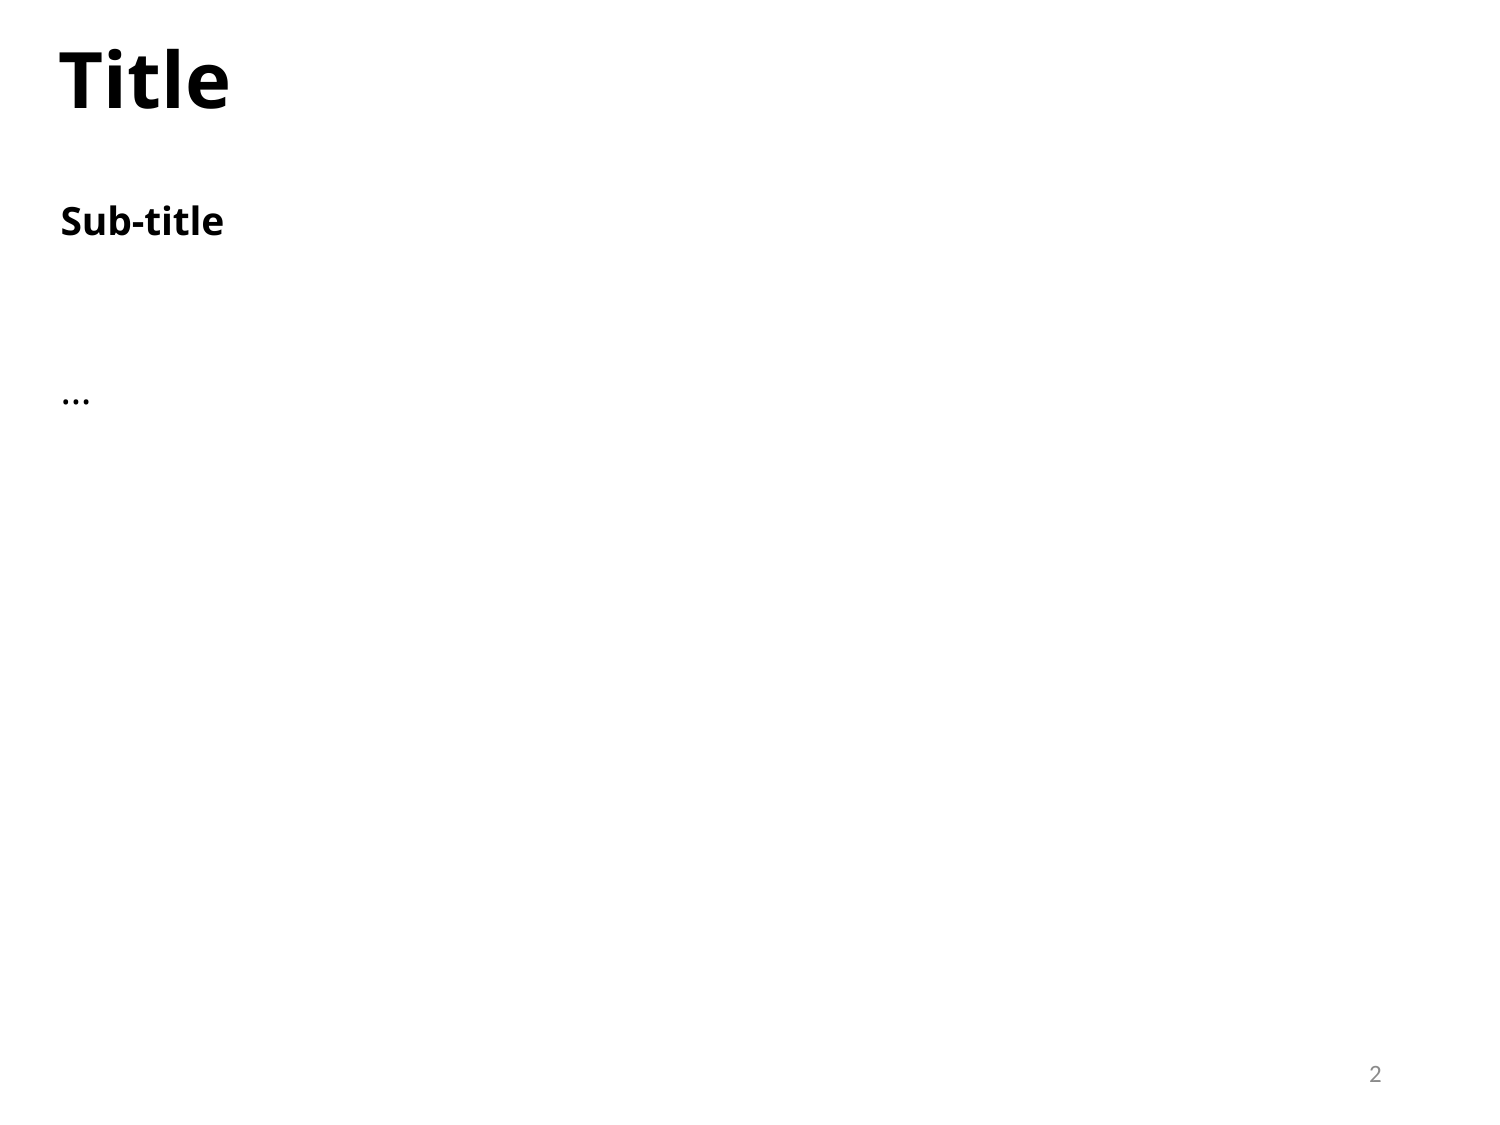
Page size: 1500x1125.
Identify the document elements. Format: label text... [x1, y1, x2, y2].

text_box … [44, 358, 808, 420]
text_box Sub-title [44, 189, 638, 251]
text_box Title [44, 23, 1432, 132]
slide_number 2 [1059, 1042, 1397, 1103]
